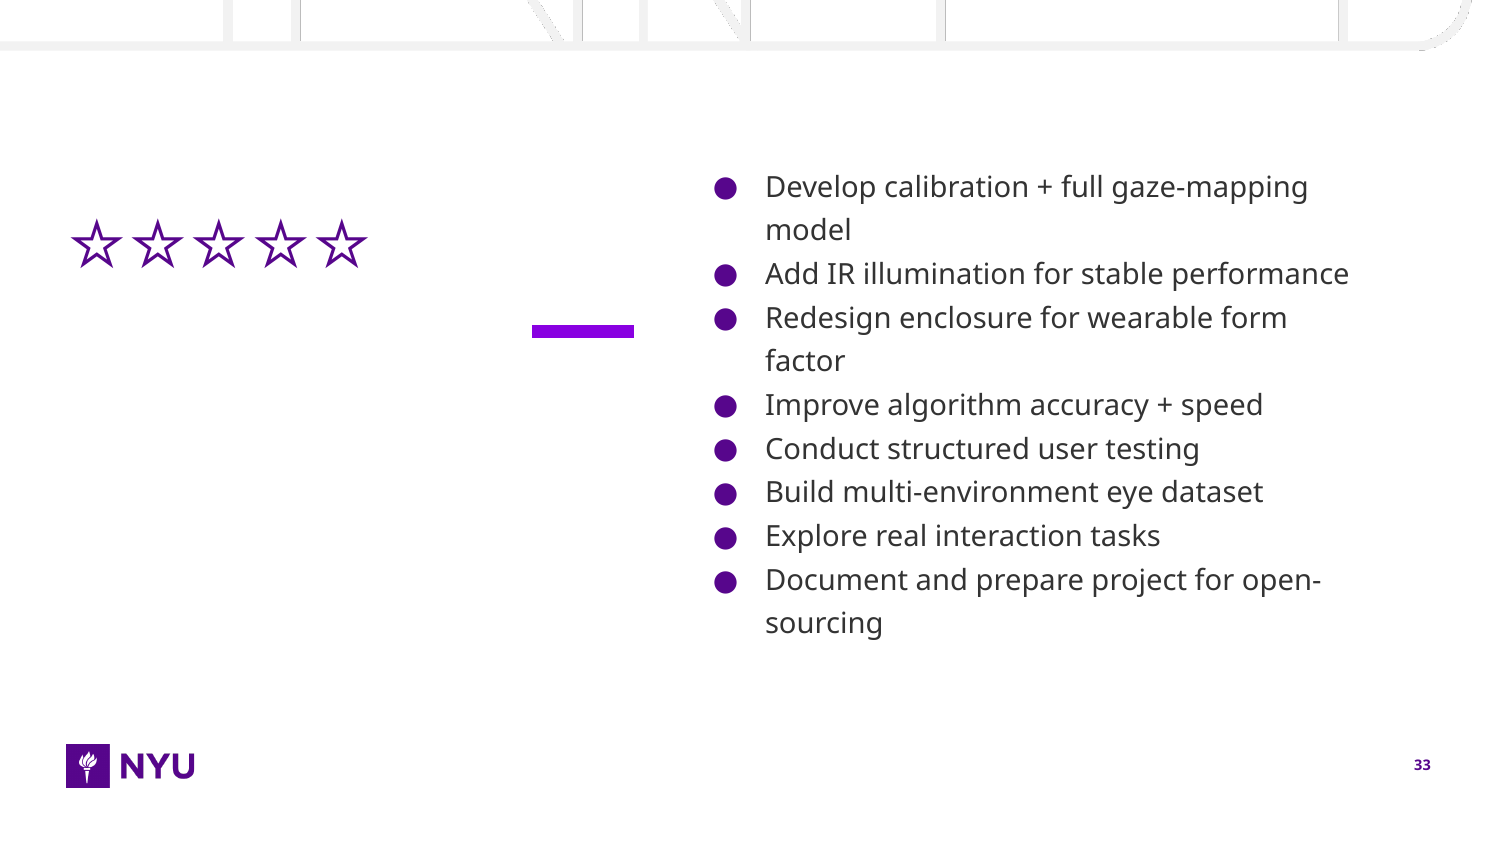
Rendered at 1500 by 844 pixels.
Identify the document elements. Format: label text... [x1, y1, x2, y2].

picture [66, 744, 195, 788]
picture [0, 0, 1496, 51]
list Develop calibration + full gaze-mapping model Add IR illumination for stable performance Redesign enclosure for wearable form factor Improve algorithm accuracy + speed Conduct structured user testing Build multi-environment eye dataset Explore real interaction tasks Document and prepare project for open-sourcing [675, 144, 1376, 759]
title ⭐⭐⭐⭐⭐ [51, 189, 675, 714]
